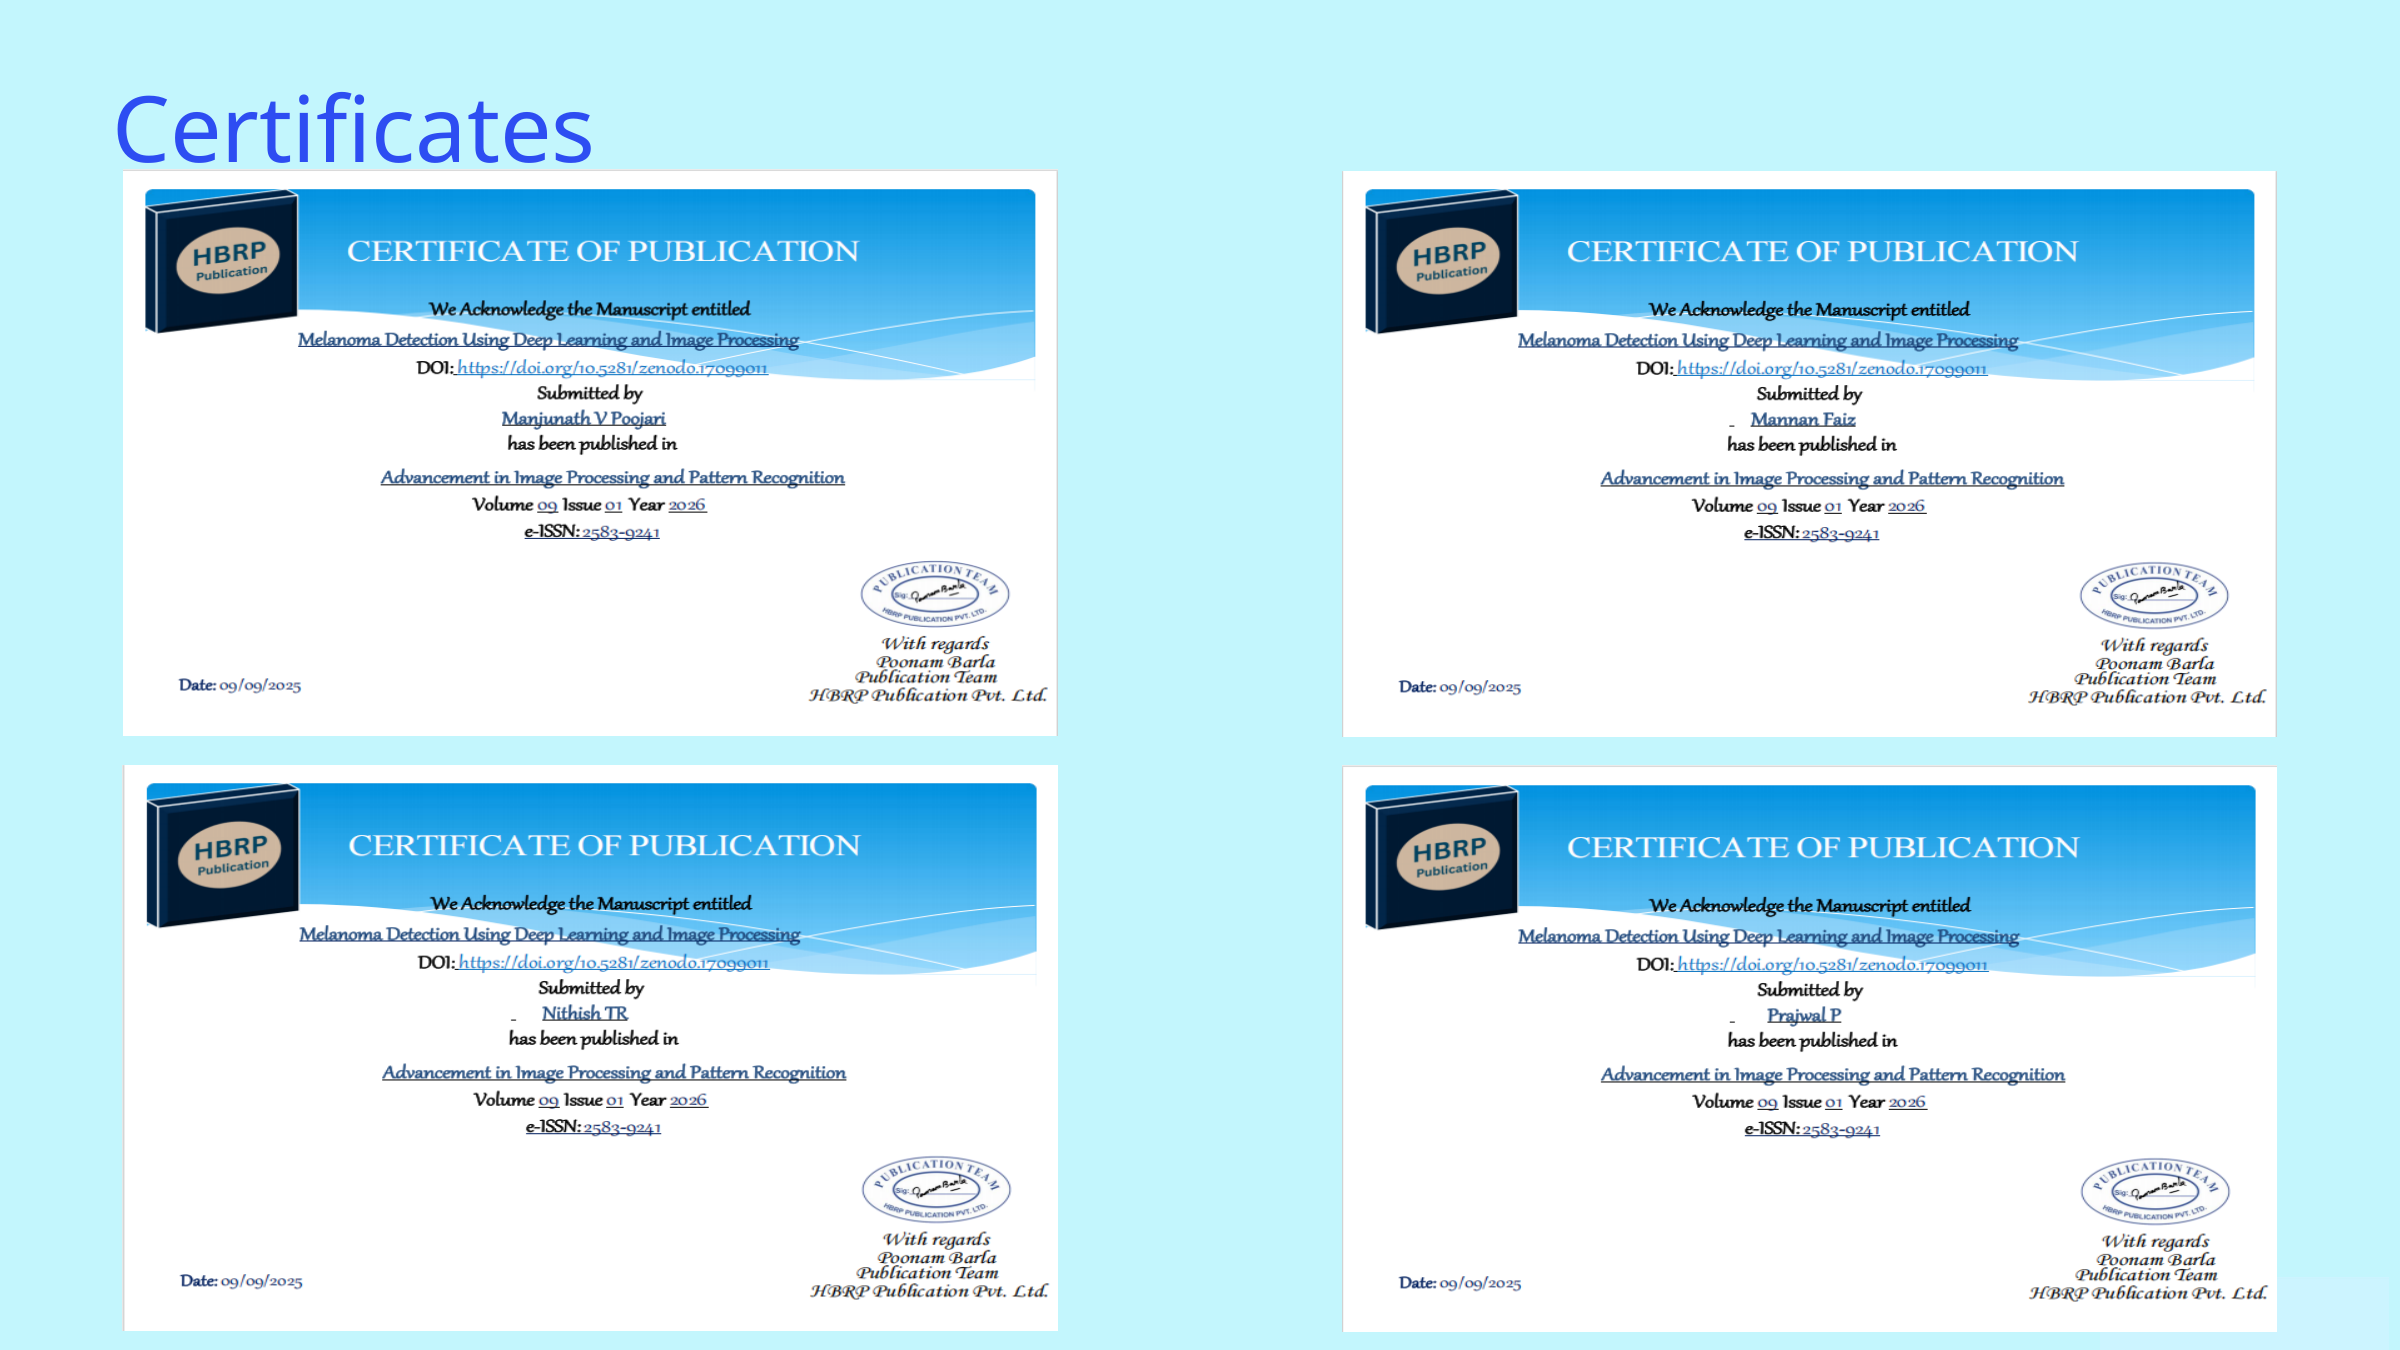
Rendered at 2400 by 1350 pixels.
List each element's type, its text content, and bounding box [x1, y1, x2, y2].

picture [1342, 171, 2277, 737]
text_box Certificates [97, 58, 2173, 188]
picture [121, 764, 1058, 1331]
picture [122, 169, 1058, 736]
picture [1342, 765, 2389, 1350]
